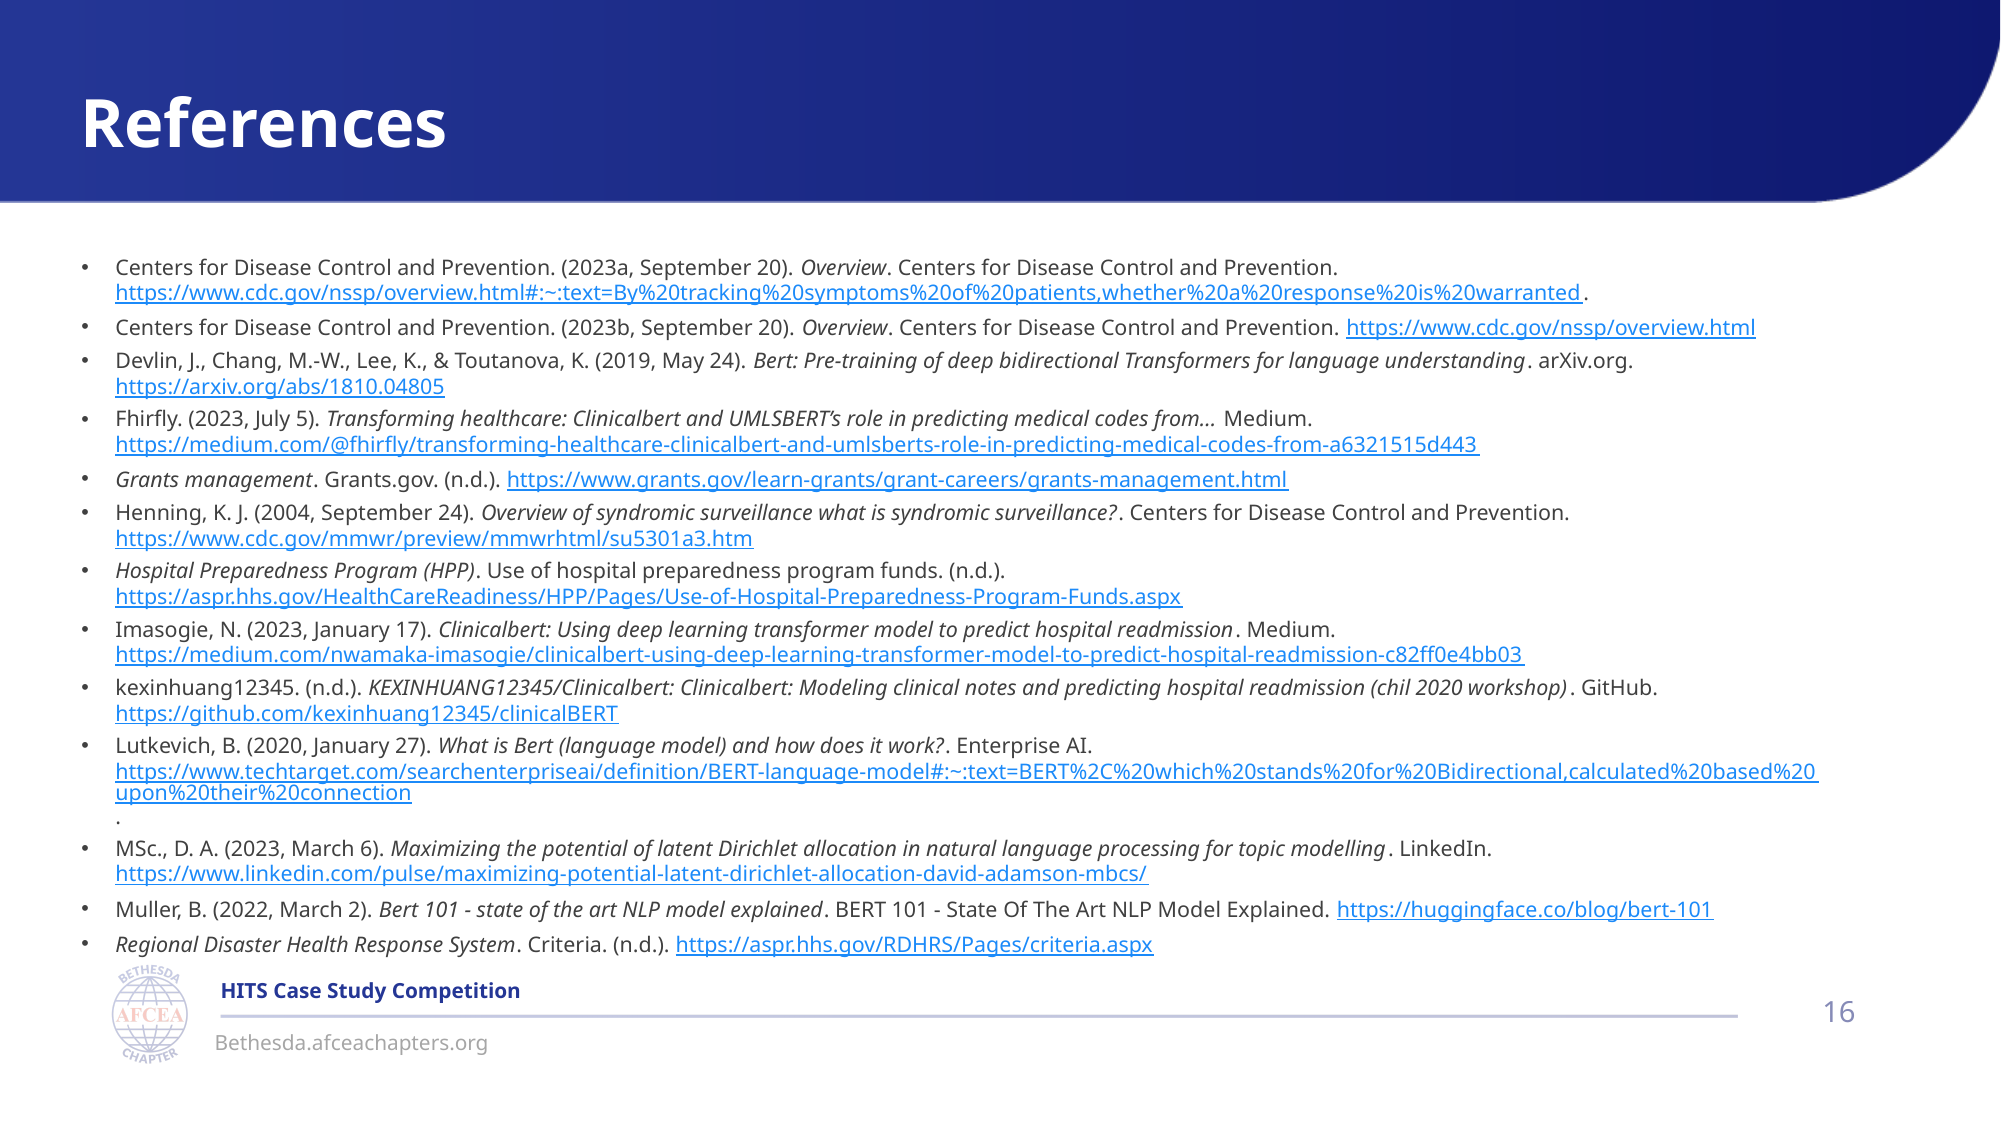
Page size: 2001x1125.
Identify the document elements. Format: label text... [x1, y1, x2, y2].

slide_number 15 [1807, 983, 1885, 1044]
picture [0, 0, 2001, 203]
list Centers for Disease Control and Prevention. (2023a, September 20). Overview. Centers for Disease Control and Prevention. https://www.cdc.gov/nssp/overview.html#:~:text=By%20tracking%20symptoms%20of%20patients,whether%20a%20response%20is%20warranted. Centers for Disease Control and Prevention. (2023b, September 20). Overview. Centers for Disease Control and Prevention. https://www.cdc.gov/nssp/overview.html Devlin, J., Chang, M.-W., Lee, K., & Toutanova, K. (2019, May 24). Bert: Pre-training of deep bidirectional Transformers for language understanding. arXiv.org. https://arxiv.org/abs/1810.04805 Fhirfly. (2023, July 5). Transforming healthcare: Clinicalbert and UMLSBERT’s role in predicting medical codes from... Medium. https://medium.com/@fhirfly/transforming-healthcare-clinicalbert-and-umlsberts-role-in-predicting-medical-codes-from-a6321515d443 Grants management. Grants.gov. (n.d.). https://www.grants.gov/learn-grants/grant-careers/grants-management.html Henning, K. J. (2004, September 24). Overview of syndromic surveillance what is syndromic surveillance?. Centers for Disease Control and Prevention. https://www.cdc.gov/mmwr/preview/mmwrhtml/su5301a3.htm Hospital Preparedness Program (HPP). Use of hospital preparedness program funds. (n.d.). https://aspr.hhs.gov/HealthCareReadiness/HPP/Pages/Use-of-Hospital-Preparedness-Program-Funds.aspx Imasogie, N. (2023, January 17). Clinicalbert: Using deep learning transformer model to predict hospital readmission. Medium. https://medium.com/nwamaka-imasogie/clinicalbert-using-deep-learning-transformer-model-to-predict-hospital-readmission-c82ff0e4bb03 kexinhuang12345. (n.d.). KEXINHUANG12345/Clinicalbert: Clinicalbert: Modeling clinical notes and predicting hospital readmission (chil 2020 workshop). GitHub. https://github.com/kexinhuang12345/clinicalBERT Lutkevich, B. (2020, January 27). What is Bert (language model) and how does it work?. Enterprise AI. https://www.techtarget.com/searchenterpriseai/definition/BERT-language-model#:~:text=BERT%2C%20which%20stands%20for%20Bidirectional,calculated%20based%20upon%20their%20connection. MSc., D. A. (2023, March 6). Maximizing the potential of latent Dirichlet allocation in natural language processing for topic modelling. LinkedIn. https://www.linkedin.com/pulse/maximizing-potential-latent-dirichlet-allocation-david-adamson-mbcs/ Muller, B. (2022, March 2). Bert 101 - state of the art NLP model explained. BERT 101 - State Of The Art NLP Model Explained. https://huggingface.co/blog/bert-101 Regional Disaster Health Response System. Criteria. (n.d.). https://aspr.hhs.gov/RDHRS/Pages/criteria.aspx [66, 248, 1845, 945]
text_box References [65, 82, 1791, 169]
